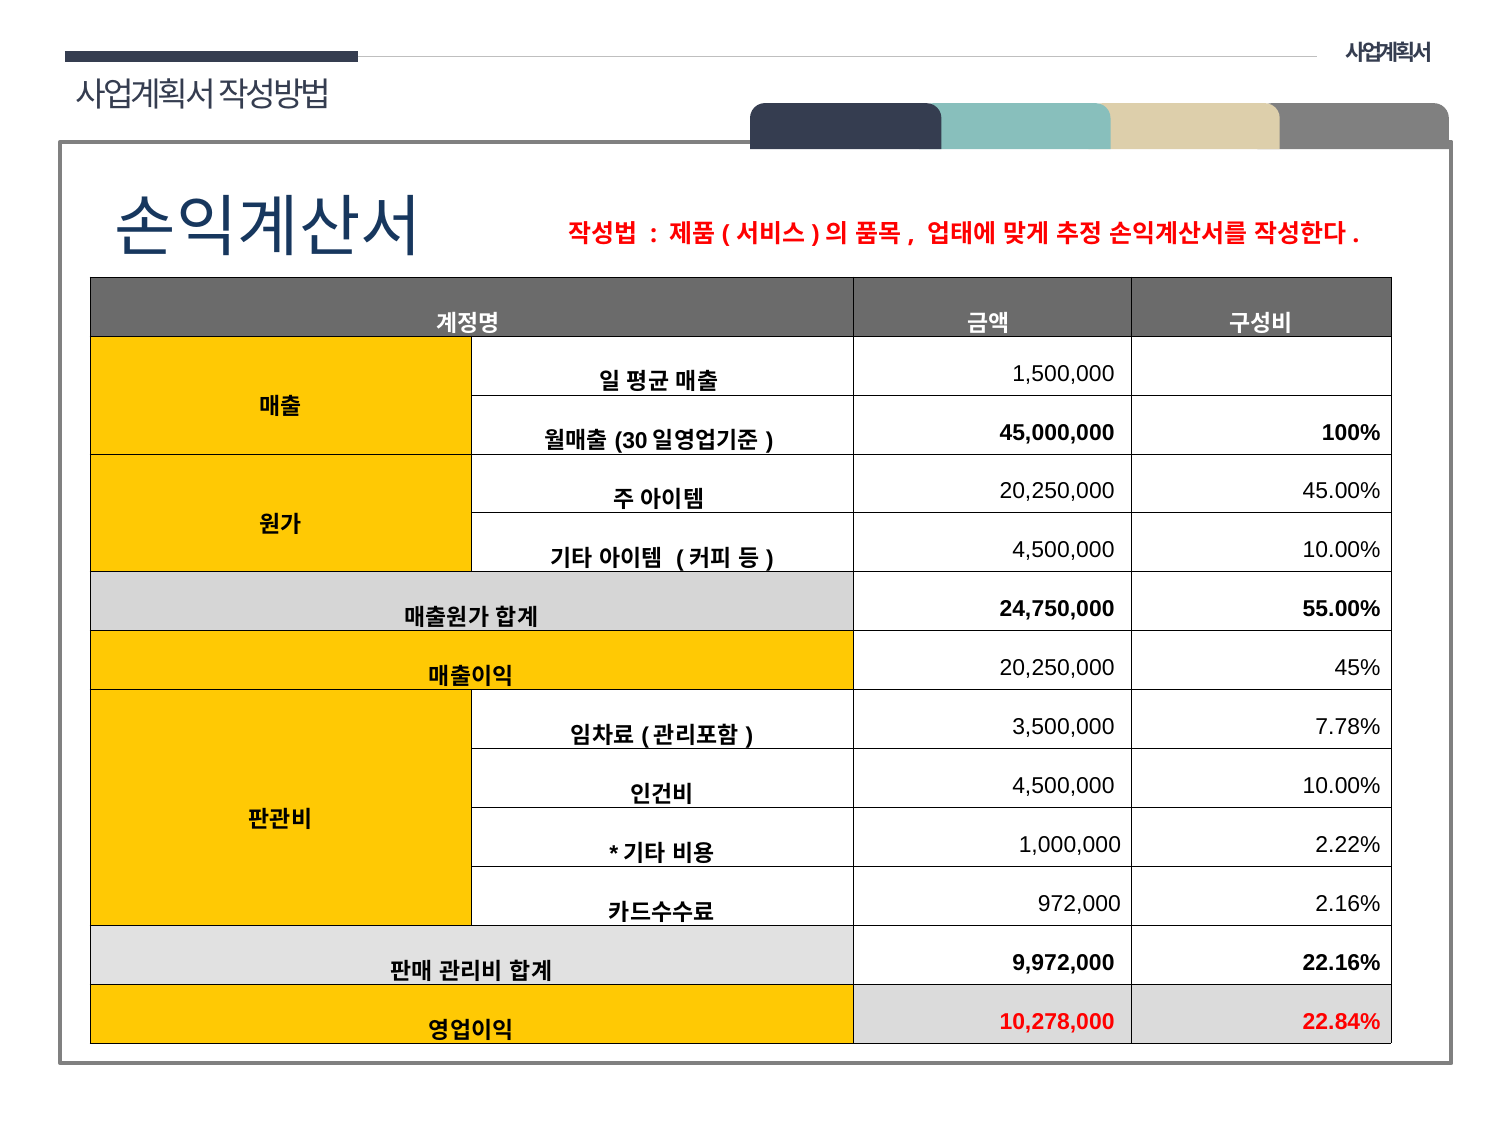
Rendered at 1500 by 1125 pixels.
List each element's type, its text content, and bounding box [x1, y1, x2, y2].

table_cell 7.78% [1132, 690, 1391, 748]
table_cell 판관비 [91, 690, 471, 925]
table_cell 972,000 [854, 867, 1131, 925]
table_cell 주 아이템 [472, 455, 853, 512]
table_cell 매출 [91, 337, 471, 454]
table_cell 인건비 [472, 749, 853, 807]
table_cell 55.00% [1132, 572, 1391, 630]
table_cell 4,500,000 [854, 513, 1131, 571]
table_cell 22.84% [1132, 985, 1391, 1043]
table_cell 45% [1132, 631, 1391, 689]
table_cell 카드수수료 [472, 867, 853, 925]
table_header 계정명 [91, 278, 853, 336]
table_cell 24,750,000 [854, 572, 1131, 630]
table_cell 9,972,000 [854, 926, 1131, 984]
table_cell 판매 관리비 합계 [91, 926, 853, 984]
table_cell 일 평균 매출 [472, 337, 853, 395]
table_cell 임차료(관리포함) [472, 690, 853, 748]
table_header 금액 [854, 278, 1131, 336]
text_box 사업계획서 작성방법 [61, 65, 347, 121]
table_cell 영업이익 [91, 985, 853, 1043]
table_header 구성비 [1132, 278, 1391, 336]
table_cell 10,278,000 [854, 985, 1131, 1043]
text_box 손익계산서 [100, 176, 1034, 268]
table_cell 10.00% [1132, 749, 1391, 807]
table_cell 2.22% [1132, 808, 1391, 866]
text_box 작성법 : 제품(서비스)의 품목, 업태에 맞게 추정 손익계산서를 작성한다. [553, 209, 1410, 255]
table_cell 1,000,000 [854, 808, 1131, 866]
table_cell 100% [1132, 396, 1391, 454]
table_cell 45.00% [1132, 455, 1391, 512]
table_cell 1,500,000 [854, 337, 1131, 395]
table_cell 월매출(30일영업기준) [472, 396, 853, 454]
table_cell 3,500,000 [854, 690, 1131, 748]
table_cell 매출이익 [91, 631, 853, 689]
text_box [749, 102, 1450, 150]
table_cell 4,500,000 [854, 749, 1131, 807]
table_cell *기타 비용 [472, 808, 853, 866]
table_cell 10.00% [1132, 513, 1391, 571]
text_box 사업계획서 [1330, 30, 1454, 72]
table_cell 매출원가 합계 [91, 572, 853, 630]
table_cell [1132, 337, 1391, 395]
table_cell 20,250,000 [854, 631, 1131, 689]
table_cell 45,000,000 [854, 396, 1131, 454]
table_cell 20,250,000 [854, 455, 1131, 512]
table_cell 기타 아이템 (커피 등) [472, 513, 853, 571]
table_cell 원가 [91, 455, 471, 571]
table_cell 22.16% [1132, 926, 1391, 984]
table_cell 2.16% [1132, 867, 1391, 925]
